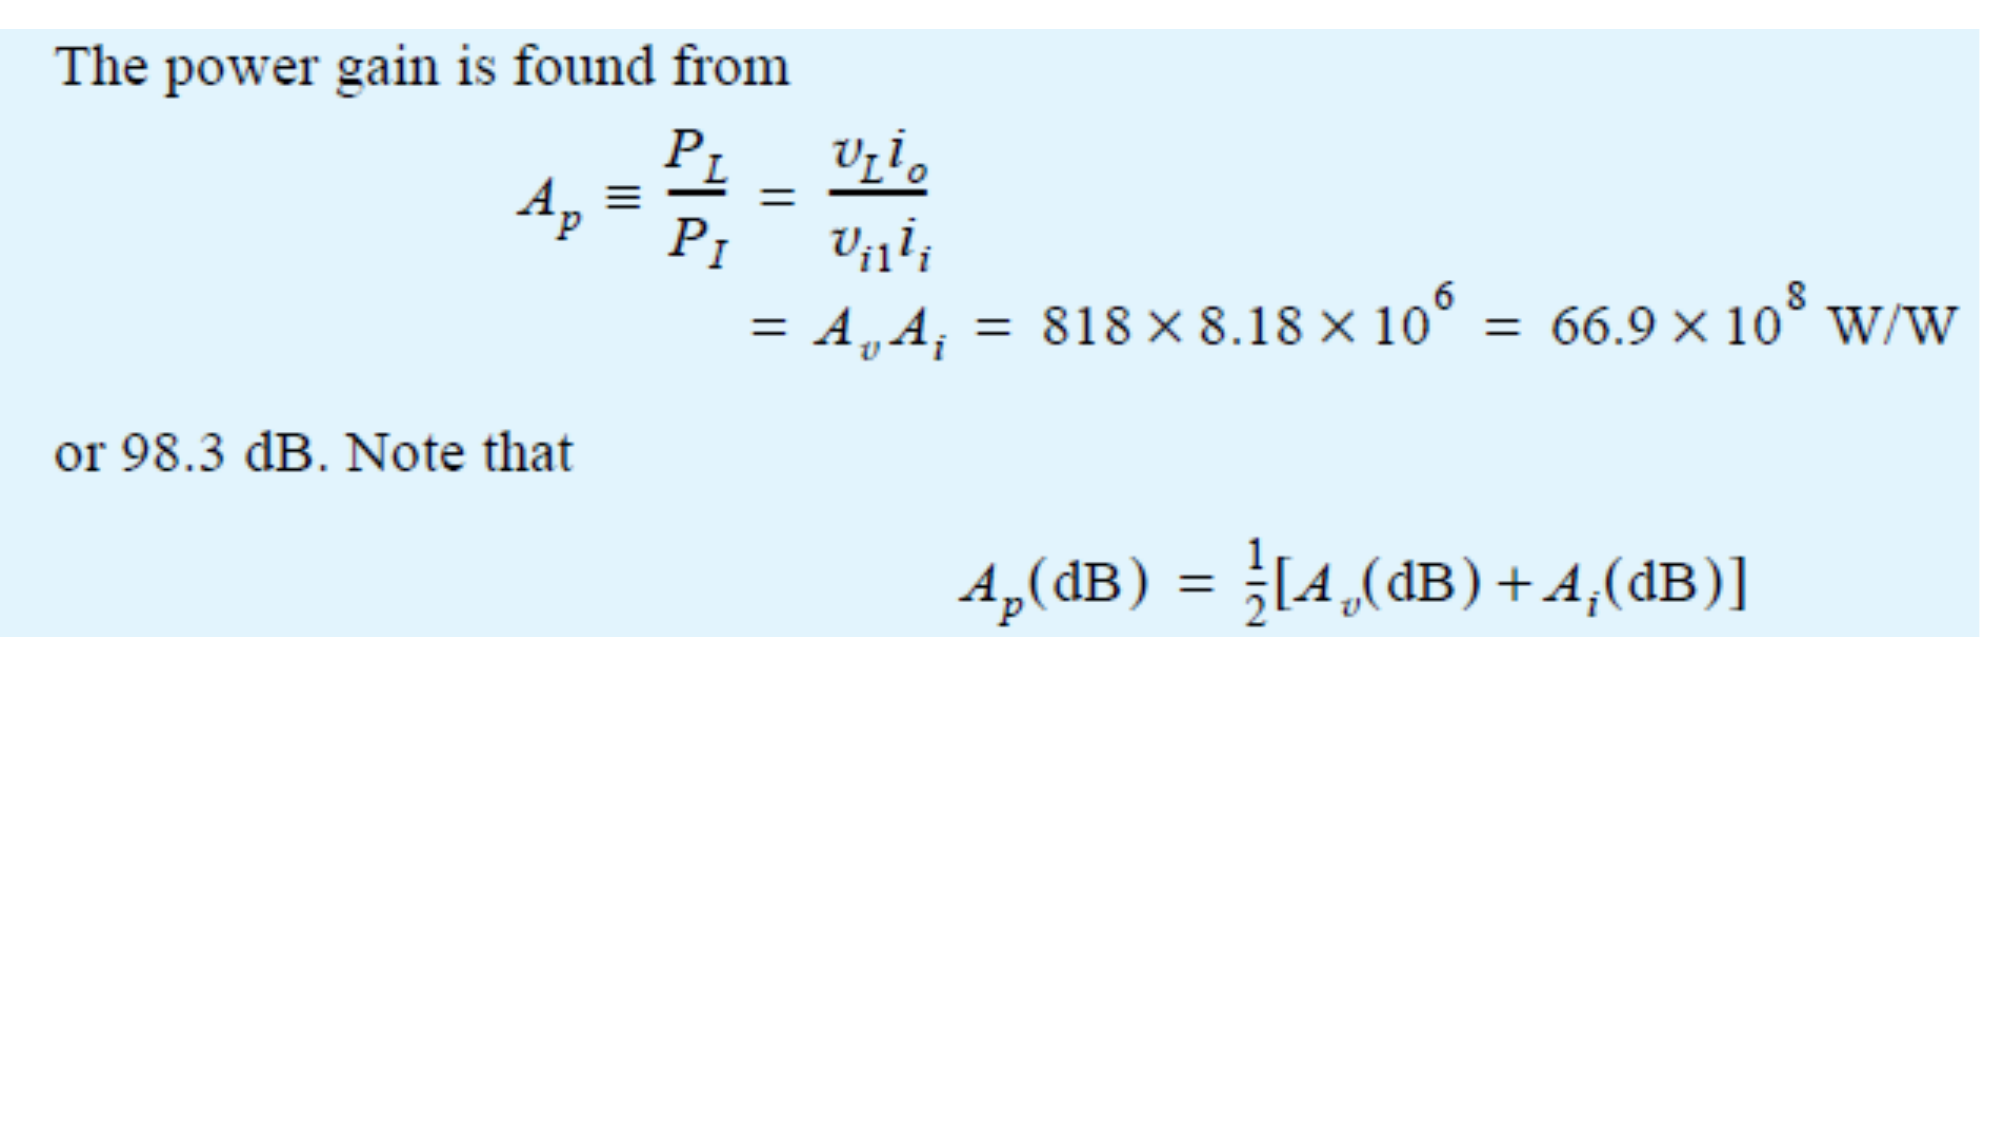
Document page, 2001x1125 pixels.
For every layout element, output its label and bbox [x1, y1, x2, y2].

picture [0, 29, 1980, 637]
